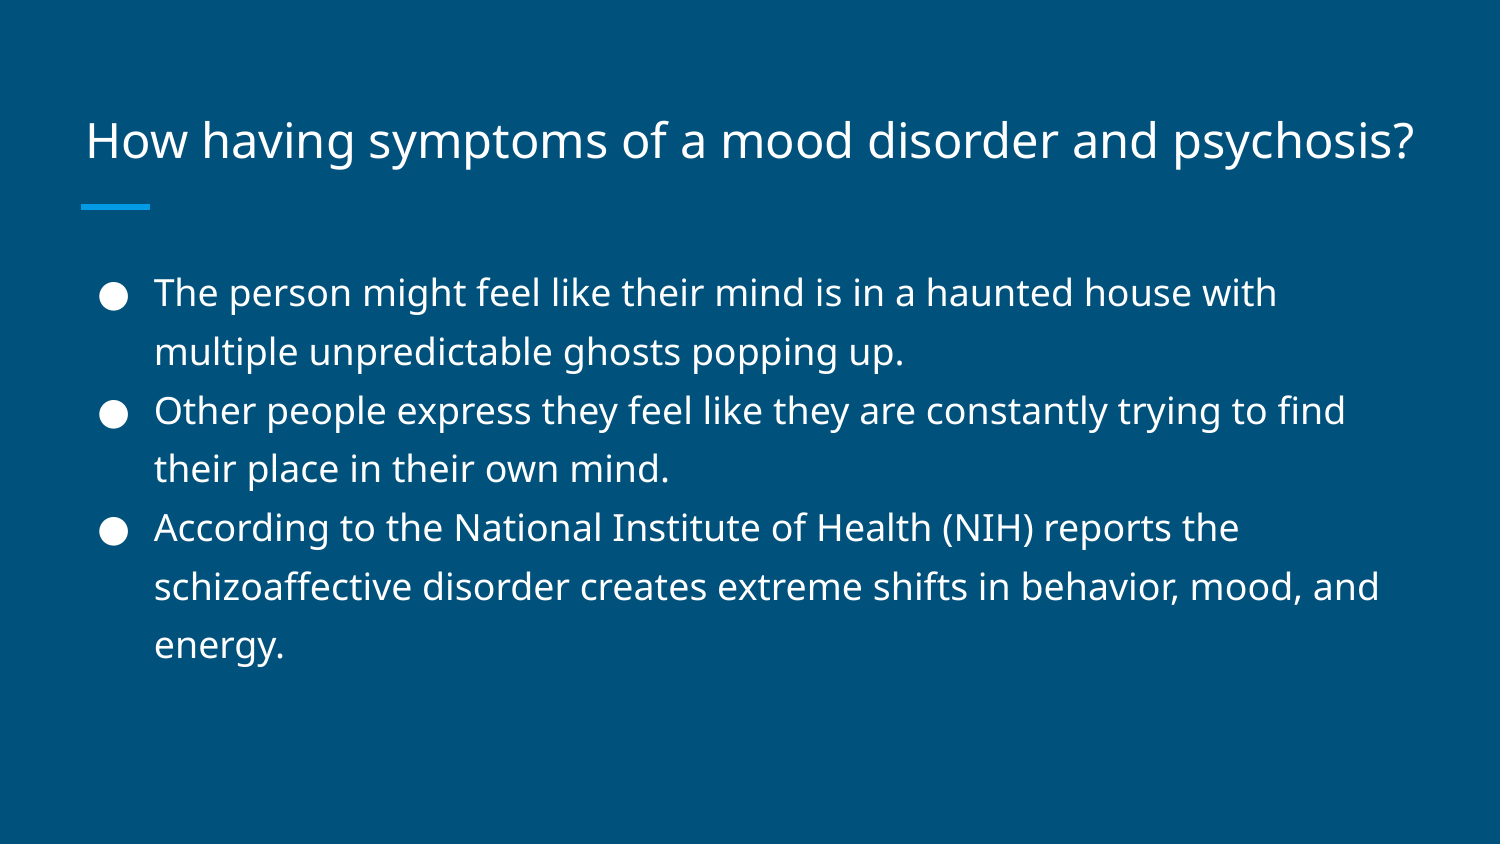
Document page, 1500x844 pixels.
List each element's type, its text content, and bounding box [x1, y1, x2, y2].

title How having symptoms of a mood disorder and psychosis? [63, 75, 1437, 188]
list The person might feel like their mind is in a haunted house with multiple unpredictable ghosts popping up. Other people express they feel like they are constantly trying to find their place in their own mind. According to the National Institute of Health (NIH) reports the schizoaffective disorder creates extreme shifts in behavior, mood, and energy. [63, 244, 1437, 750]
